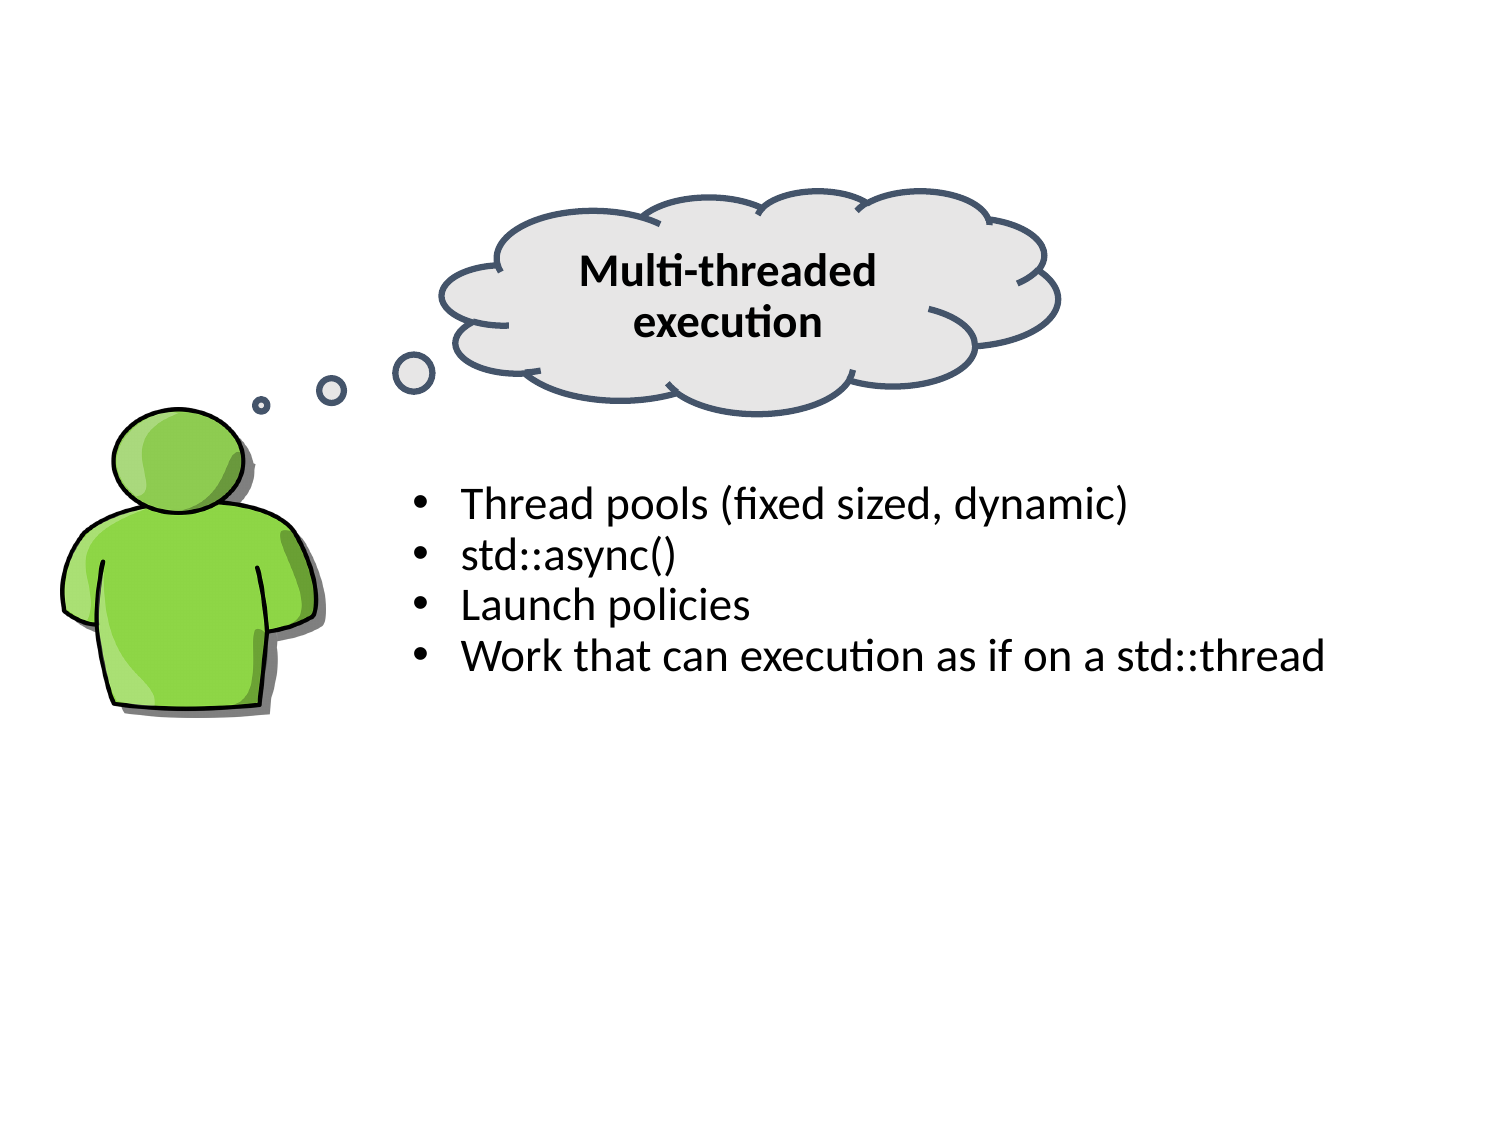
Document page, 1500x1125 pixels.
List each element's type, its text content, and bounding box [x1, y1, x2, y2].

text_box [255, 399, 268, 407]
list Thread pools (fixed sized, dynamic) std::async() Launch policies Work that can execution as if on a std::thread [401, 473, 1416, 894]
text_box Multi-threaded execution [319, 378, 344, 403]
picture [60, 407, 326, 718]
text_box Multi-threaded execution [441, 191, 1059, 415]
text_box Multi-threaded execution [395, 354, 433, 392]
